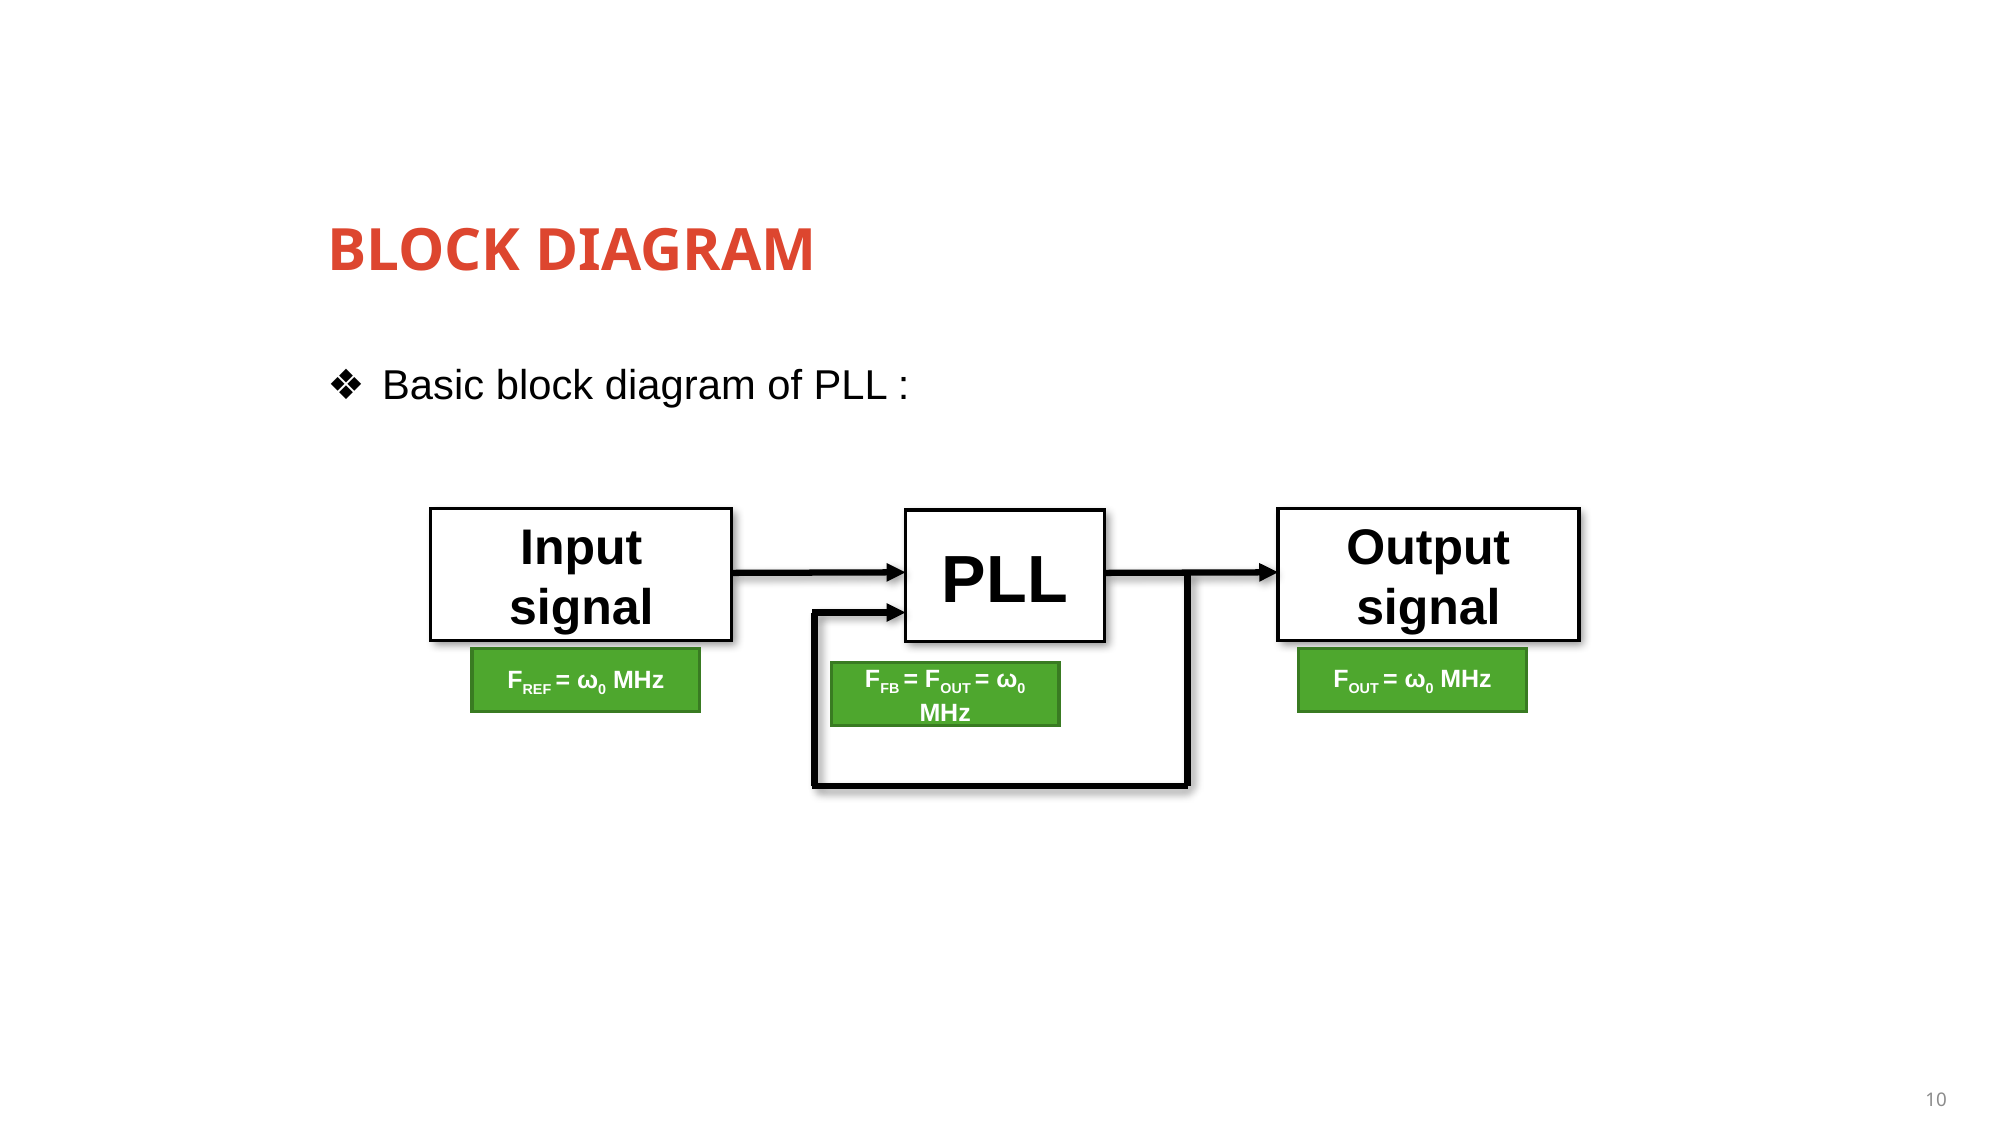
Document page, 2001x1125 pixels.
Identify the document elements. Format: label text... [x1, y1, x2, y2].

text_box FOUT = ω0 MHz [1297, 647, 1528, 713]
text_box Basic block diagram of PLL : [325, 318, 1674, 408]
text_box FREF = ω0 MHz [470, 647, 701, 713]
text_box FFB = FOUT = ω0 MHz [830, 661, 1061, 727]
text_box PLL [904, 508, 1106, 643]
text_box Input signal [429, 507, 733, 642]
text_box Output signal [1276, 507, 1581, 642]
slide_number 10 [1420, 1070, 1958, 1125]
title BLOCK DIAGRAM [316, 162, 1250, 288]
